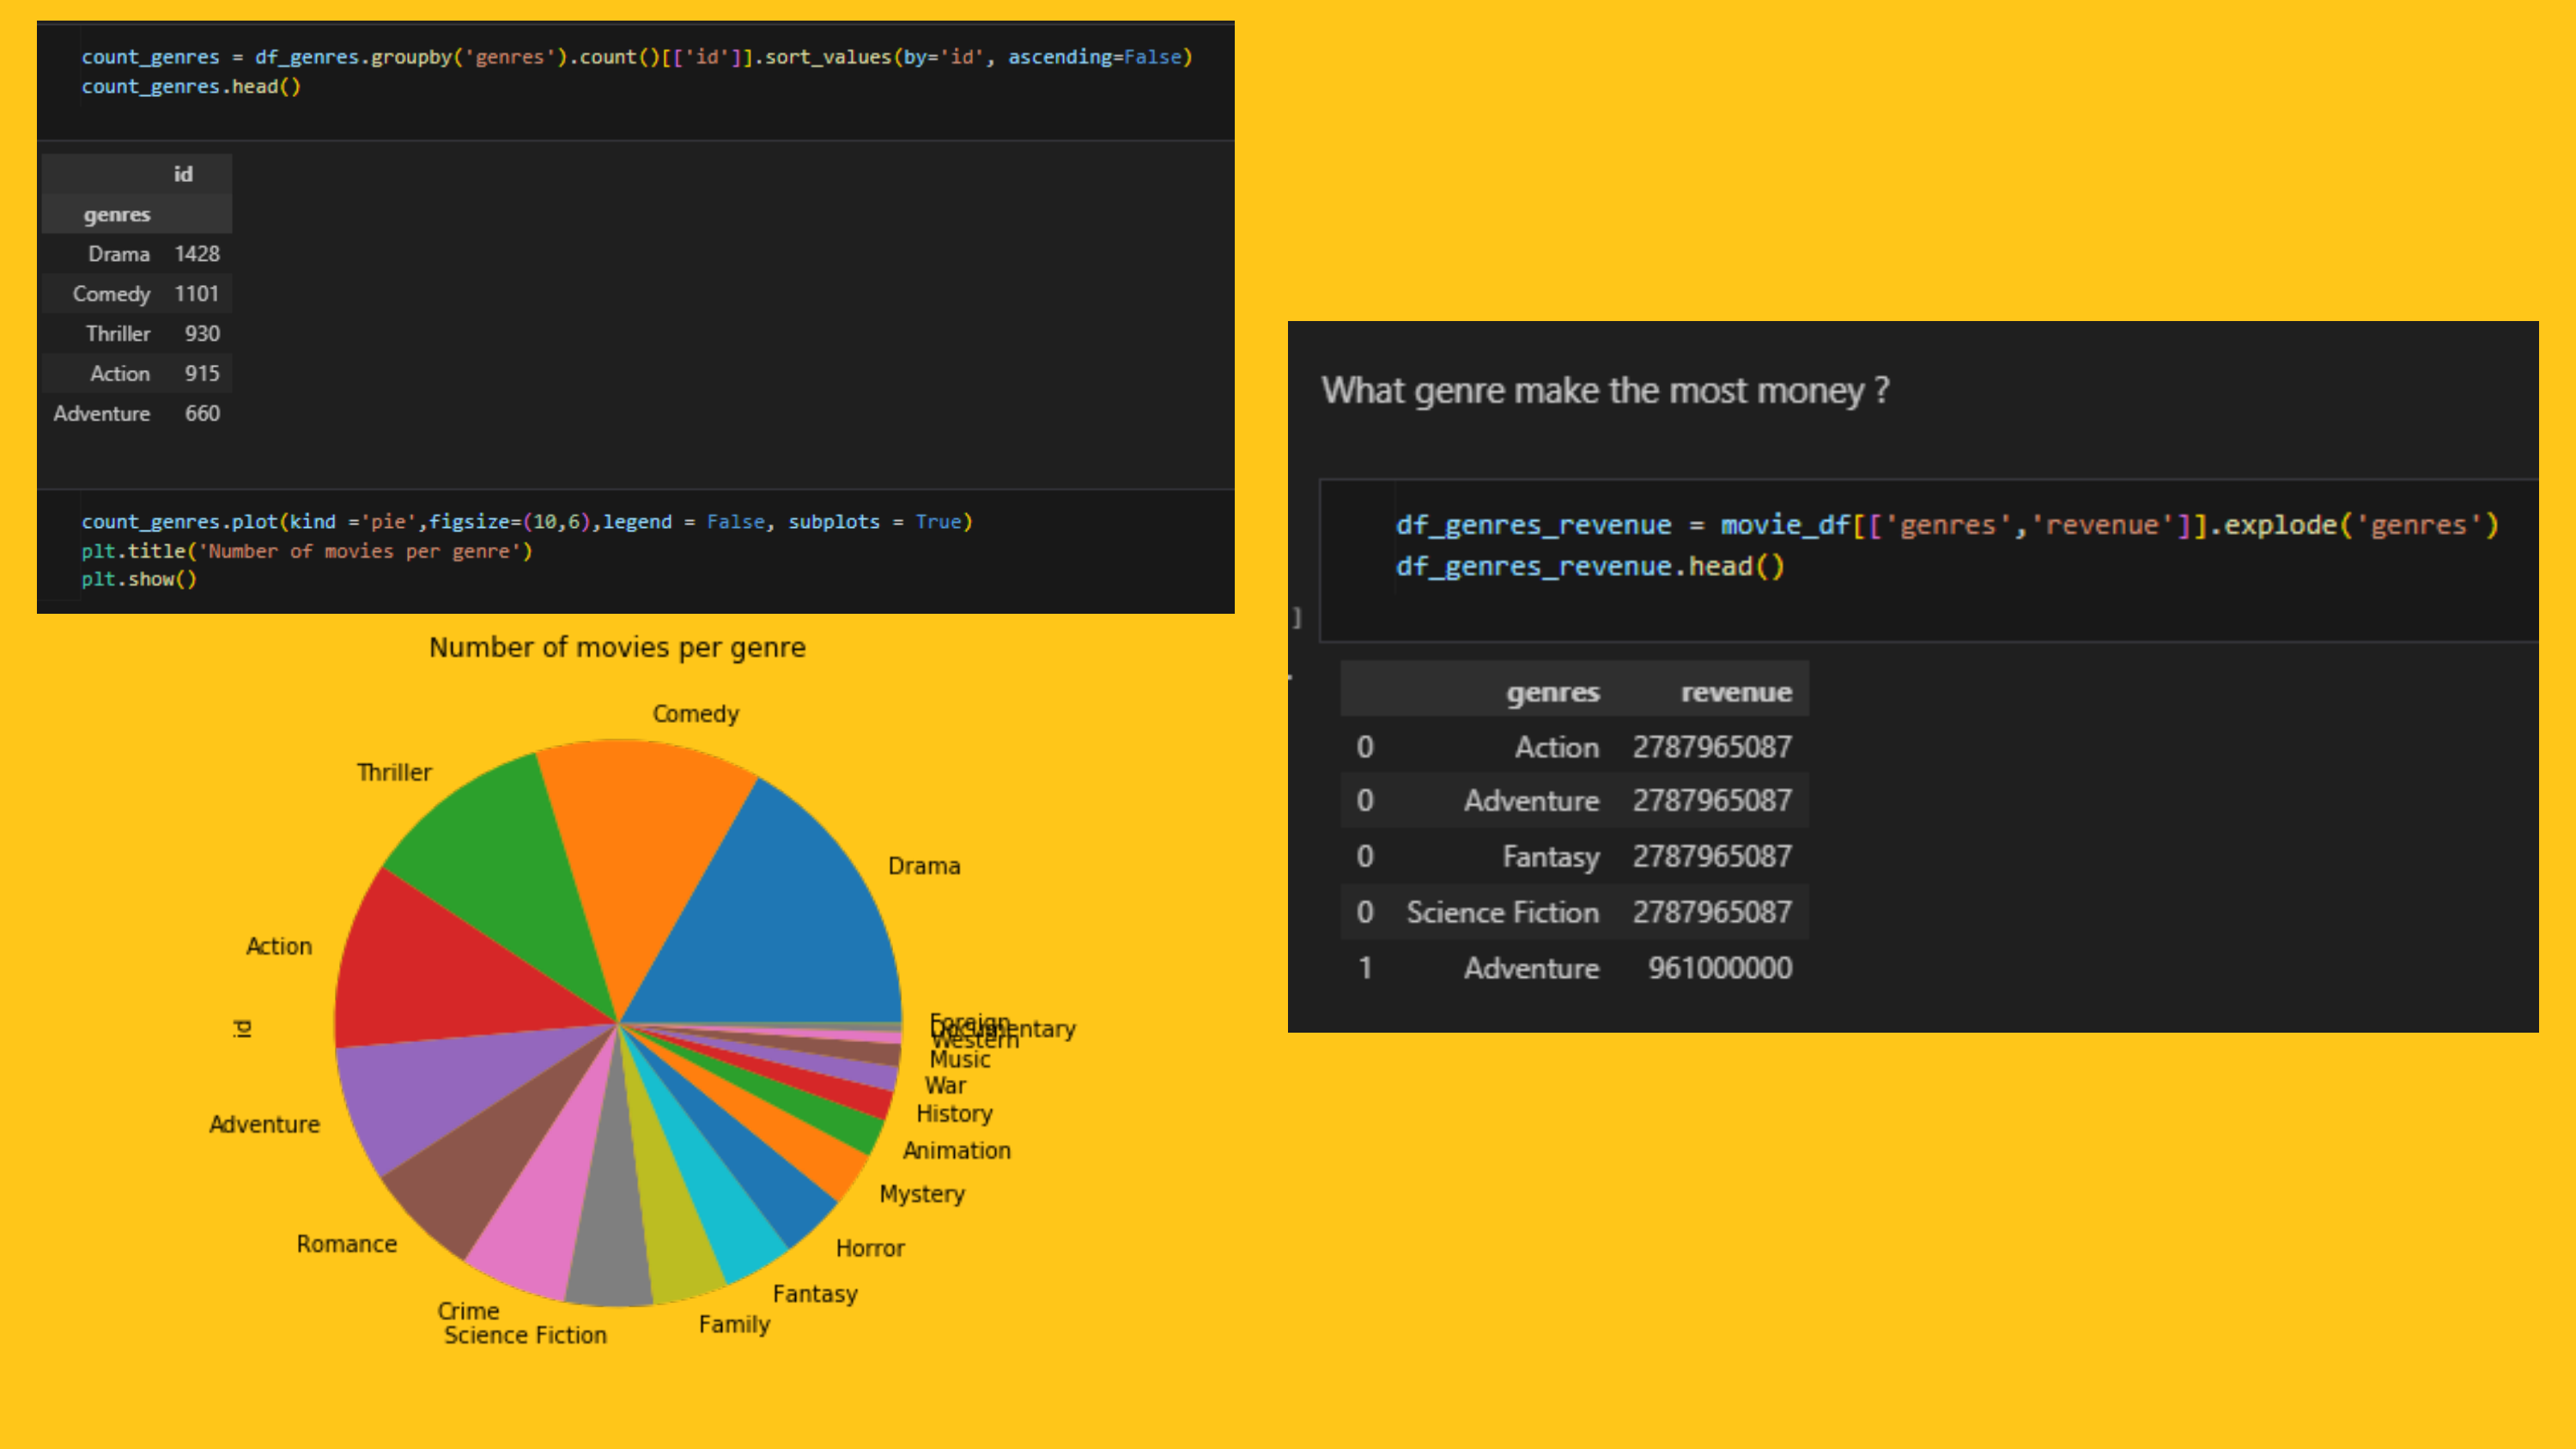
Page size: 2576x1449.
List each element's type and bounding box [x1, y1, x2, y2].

picture [36, 21, 1235, 615]
picture [195, 620, 1093, 1395]
picture [1287, 320, 2540, 1034]
